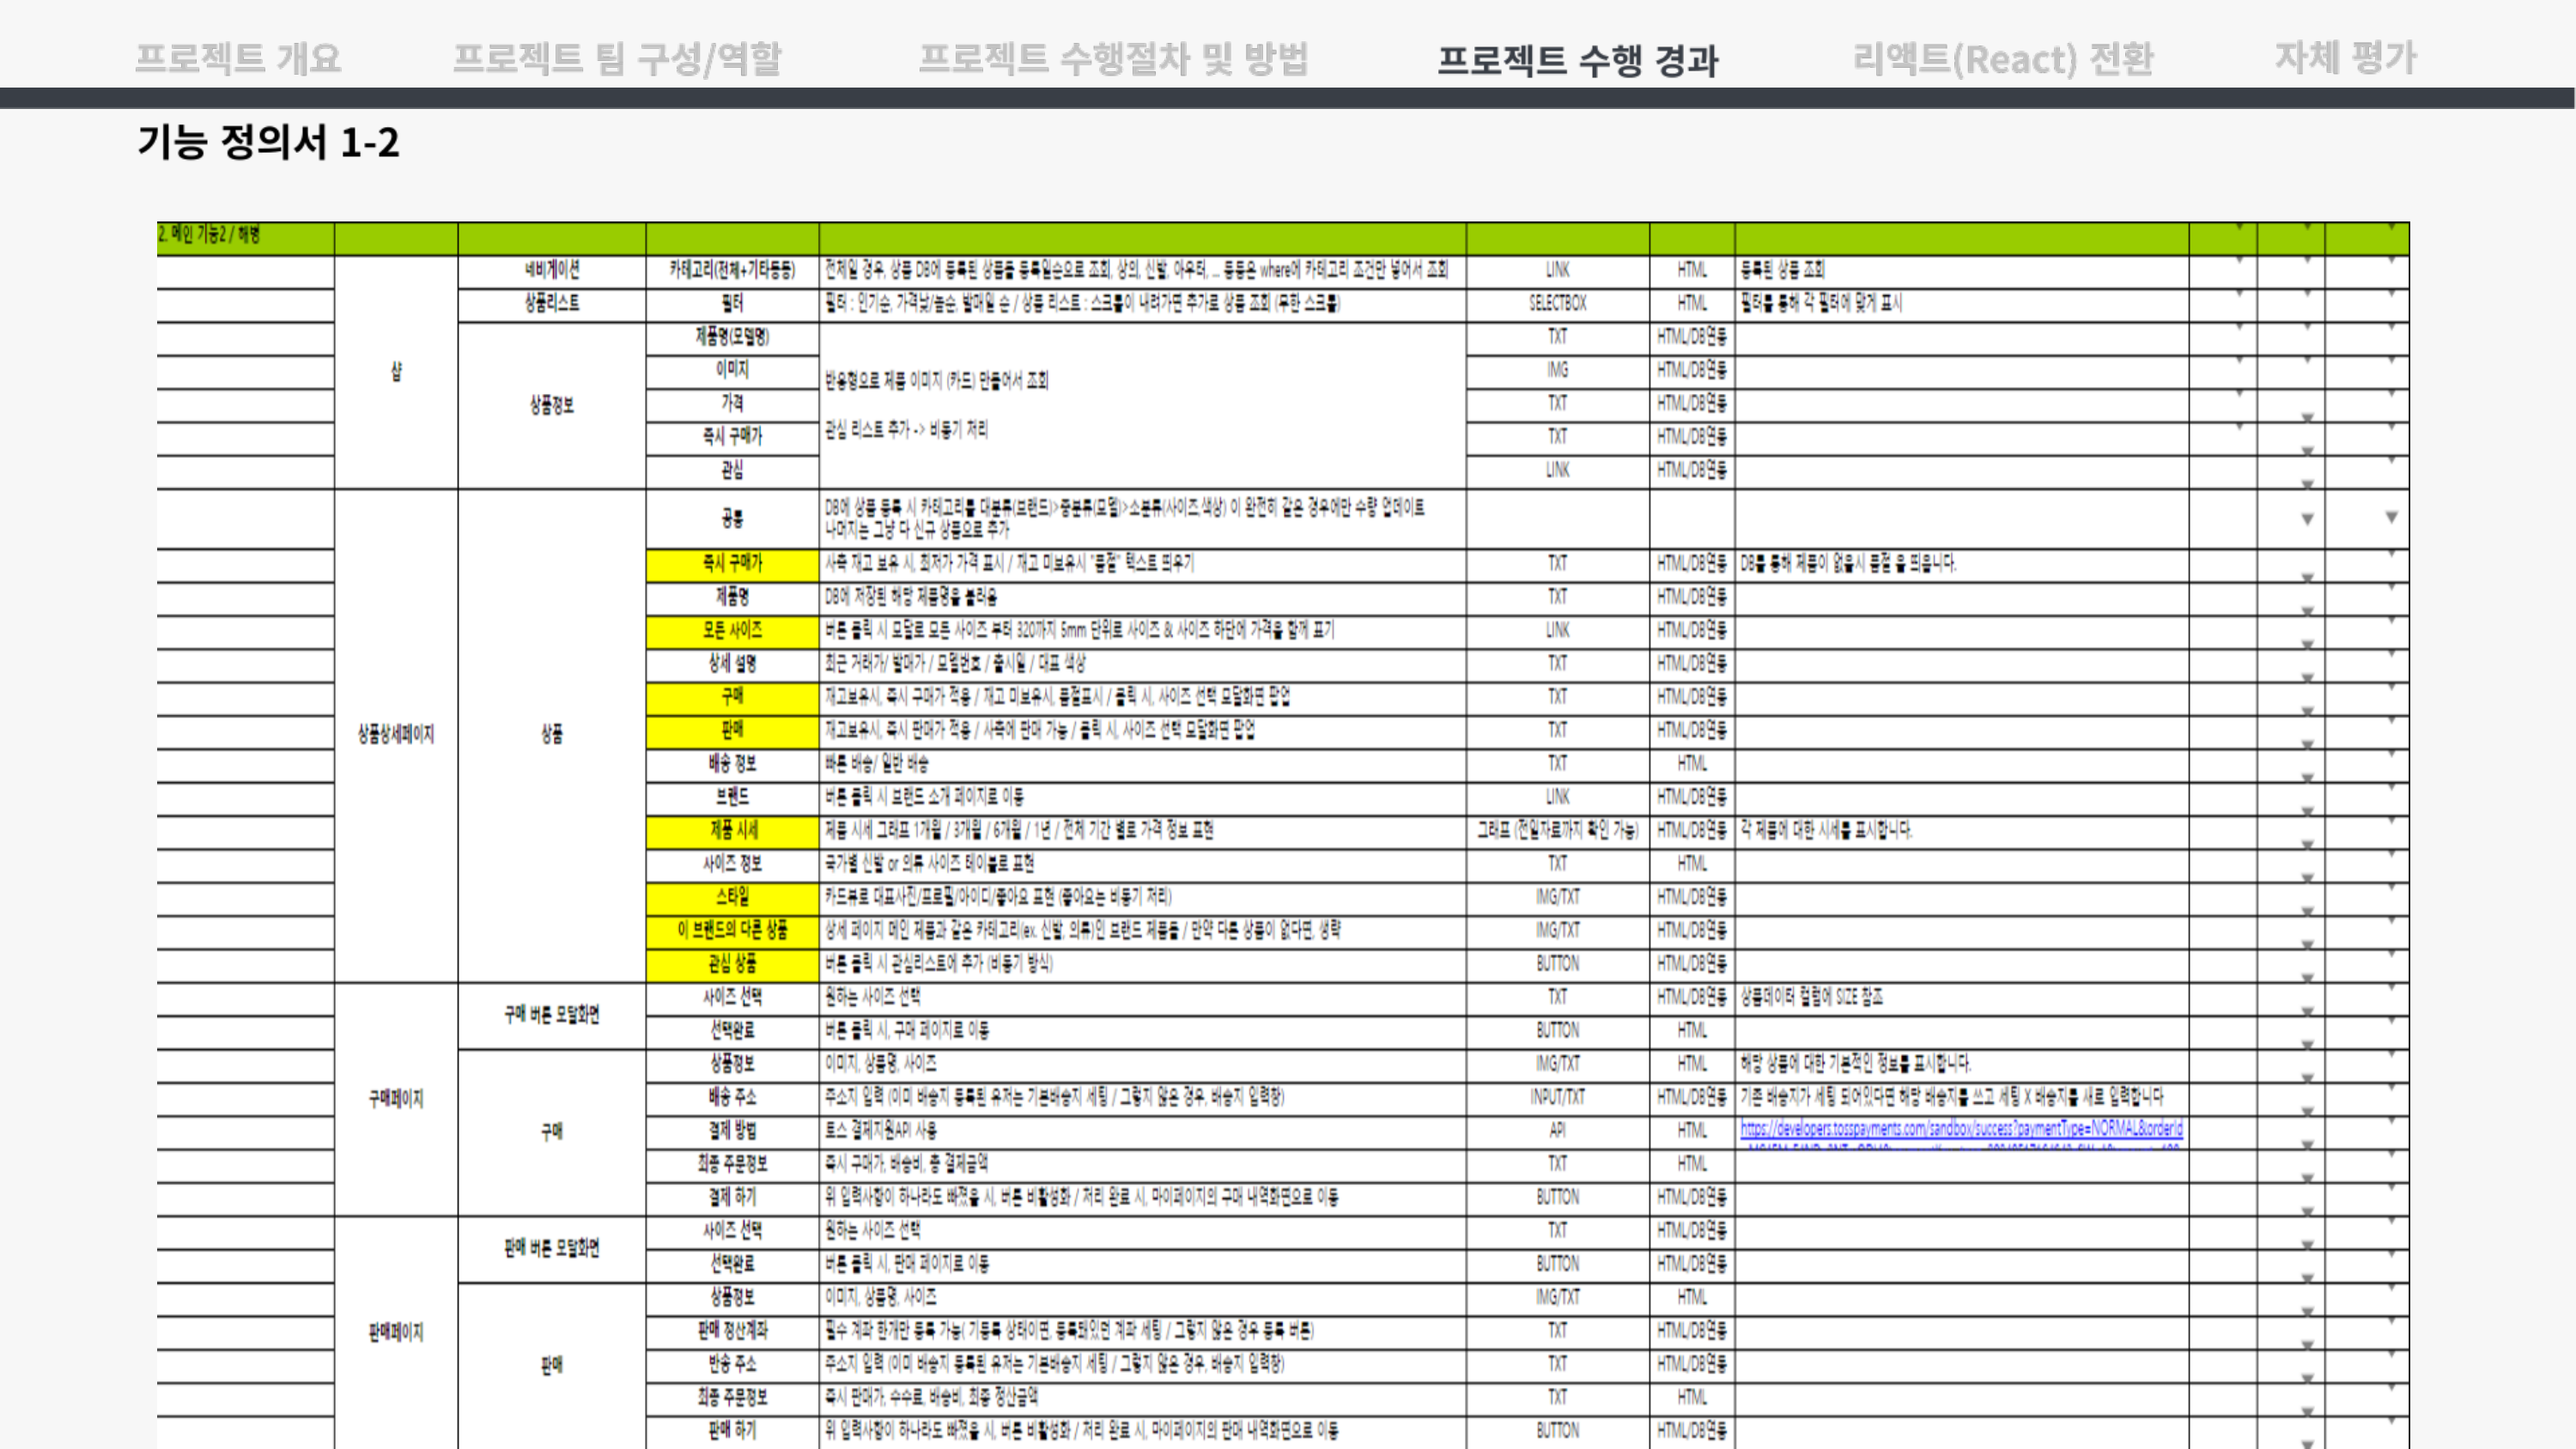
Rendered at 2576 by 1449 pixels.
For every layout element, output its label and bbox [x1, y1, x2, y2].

picture [157, 221, 2410, 1449]
picture [0, 19, 2576, 206]
